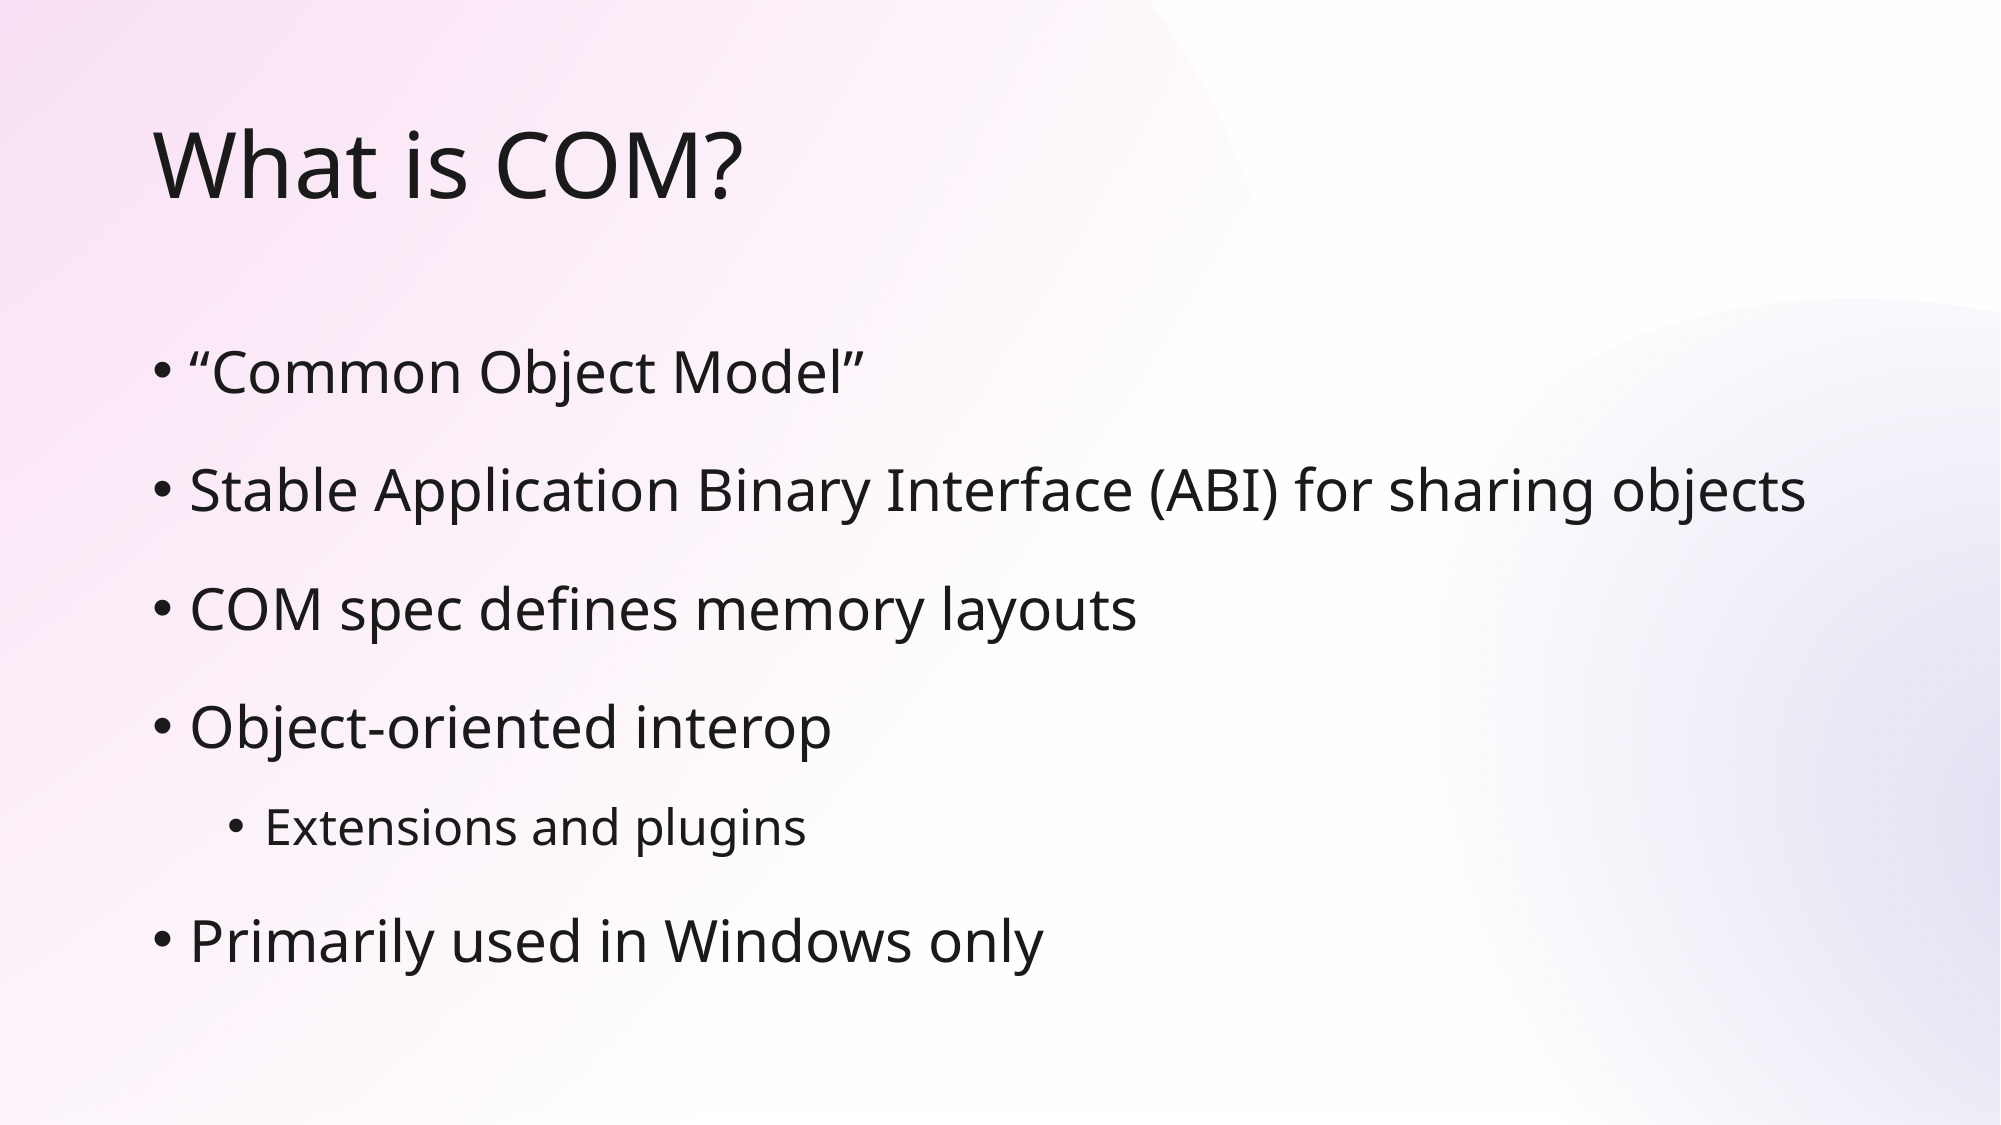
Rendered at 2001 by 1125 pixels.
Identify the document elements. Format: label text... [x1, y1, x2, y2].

picture [0, 0, 2001, 1125]
title What is COM? [137, 59, 1863, 278]
list “Common Object Model” Stable Application Binary Interface (ABI) for sharing objects COM spec defines memory layouts Object-oriented interop Extensions and plugins Primarily used in Windows only [137, 299, 1863, 1014]
